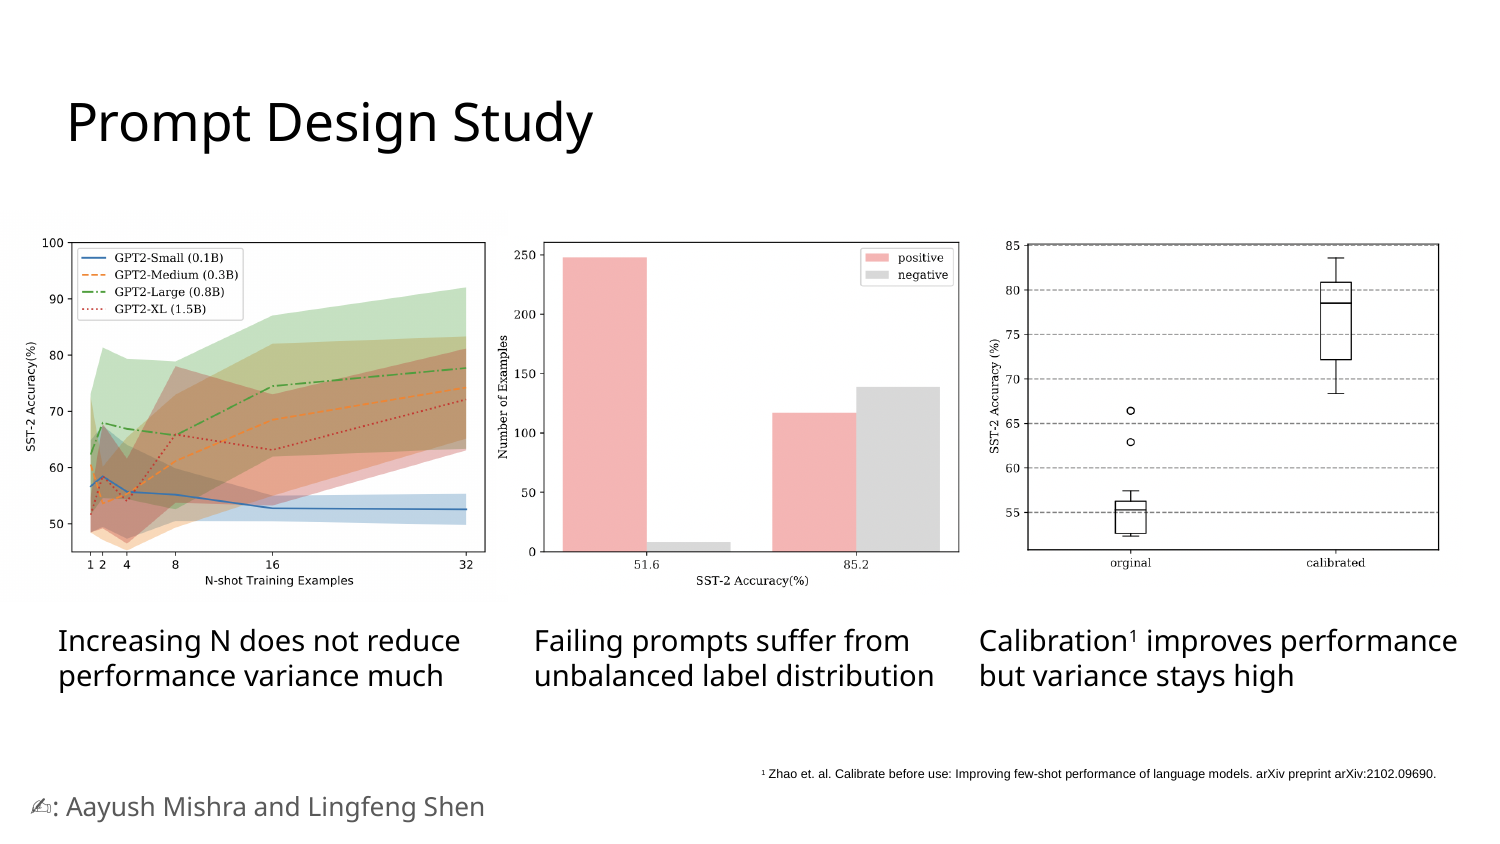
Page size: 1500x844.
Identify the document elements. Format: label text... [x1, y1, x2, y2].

text_box 1 Zhao et. al. Calibrate before use: Improving few-shot performance of language models. arXiv preprint arXiv:2102.09690. [746, 758, 1461, 819]
list ✍️: Aayush Mishra and Lingfeng Shen [15, 770, 533, 844]
title Prompt Design Study [51, 72, 1449, 167]
text_box Failing prompts suffer from unbalanced label distribution [519, 614, 964, 700]
text_box Calibration1 improves performance but variance stays high [964, 614, 1475, 700]
text_box Increasing N does not reduce performance variance much [43, 614, 505, 700]
picture [0, 210, 1463, 602]
